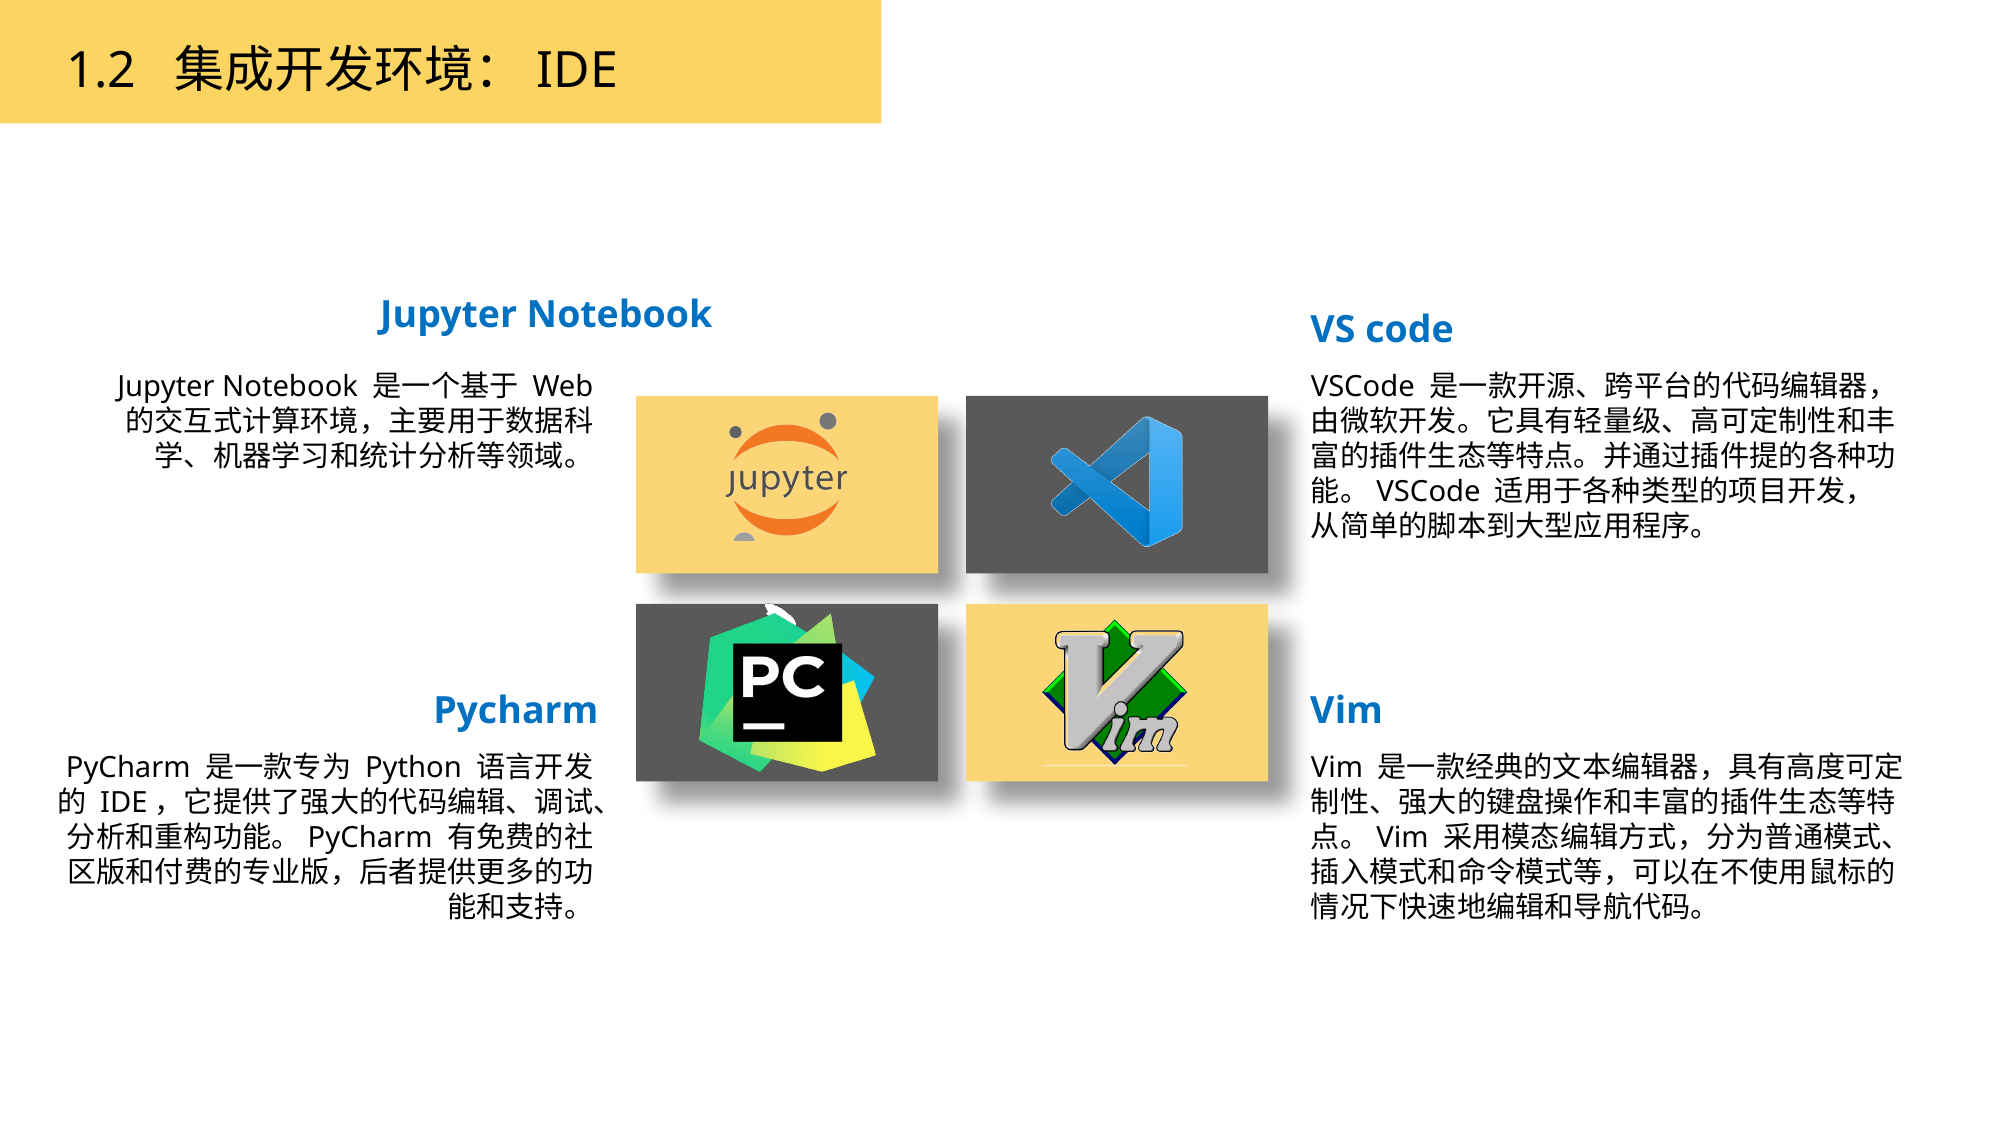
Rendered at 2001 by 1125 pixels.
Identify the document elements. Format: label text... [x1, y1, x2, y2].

text_box Jupyter Notebook 是一个基于 Web 的交互式计算环境，主要用于数据科学、机器学习和统计分析等领域。 [93, 359, 609, 480]
picture [698, 589, 876, 773]
text_box [635, 394, 940, 575]
text_box [0, 0, 883, 125]
text_box Pycharm [418, 678, 614, 739]
text_box Vim 是一款经典的文本编辑器，具有高度可定制性、强大的键盘操作和丰富的插件生态等特点。Vim 采用模态编辑方式，分为普通模式、插入模式和命令模式等，可以在不使用鼠标的情况下快速地编辑和导航代码。 [1296, 740, 1932, 931]
text_box Vim [1295, 678, 1398, 739]
text_box [635, 602, 940, 783]
text_box [965, 602, 1270, 783]
text_box 1.2 集成开发环境：IDE [24, 29, 660, 105]
text_box [965, 394, 1270, 575]
picture [725, 411, 849, 542]
picture [1041, 619, 1189, 767]
text_box Jupyter Notebook [365, 282, 728, 343]
text_box PyCharm 是一款专为 Python 语言开发的 IDE，它提供了强大的代码编辑、调试、分析和重构功能。PyCharm 有免费的社区版和付费的专业版，后者提供更多的功能和支持。 [31, 740, 609, 931]
picture [1045, 414, 1189, 555]
text_box VS code [1295, 297, 1469, 357]
text_box VSCode 是一款开源、跨平台的代码编辑器，由微软开发。它具有轻量级、高可定制性和丰富的插件生态等特点。并通过插件提的各种功能。VSCode 适用于各种类型的项目开发，从简单的脚本到大型应用程序。 [1296, 359, 1919, 550]
